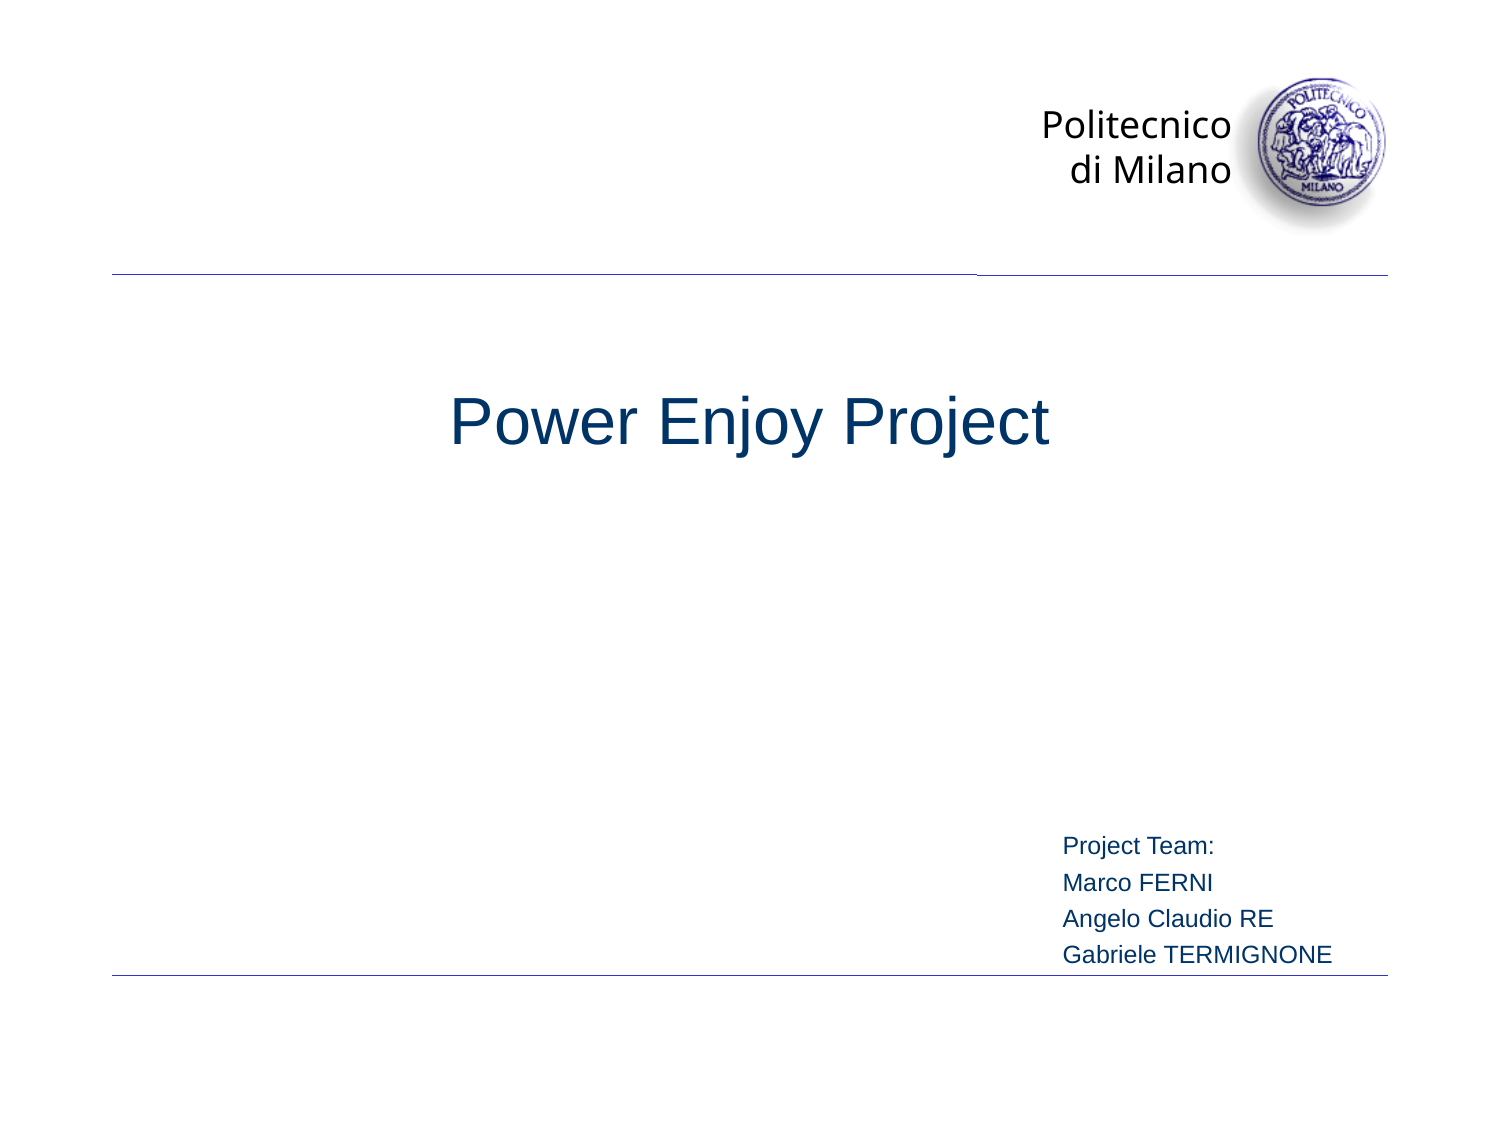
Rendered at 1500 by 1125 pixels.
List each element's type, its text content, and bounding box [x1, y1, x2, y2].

picture [1228, 65, 1416, 235]
list Project Team: Marco FERNI Angelo Claudio RE Gabriele TERMIGNONE [1054, 821, 1388, 973]
title Power Enjoy Project [111, 344, 1388, 492]
